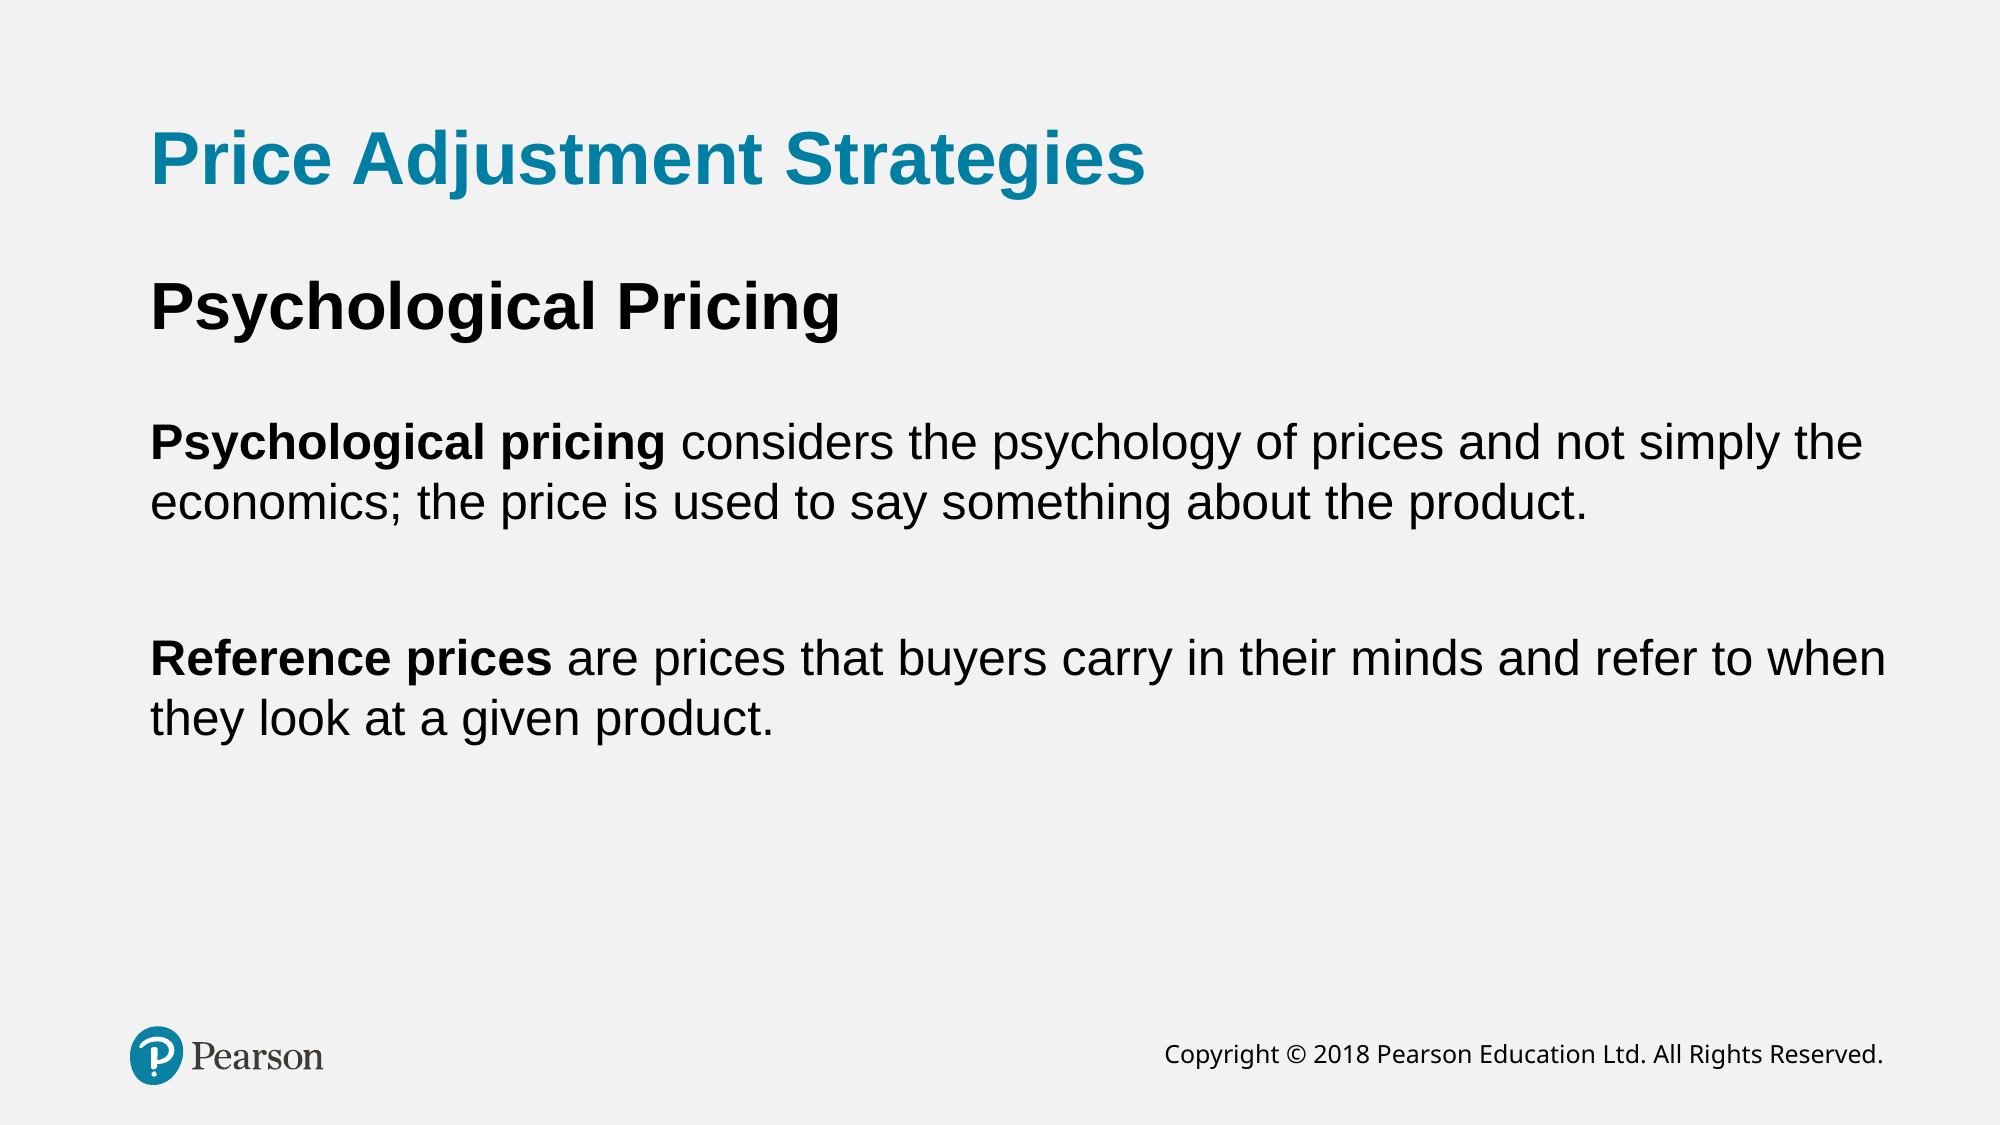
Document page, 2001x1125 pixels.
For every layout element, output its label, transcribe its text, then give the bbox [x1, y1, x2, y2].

list Psychological Pricing [135, 264, 1372, 363]
list Psychological pricing considers the psychology of prices and not simply the economics; the price is used to say something about the product. Reference prices are prices that buyers carry in their minds and refer to when they look at a given product. [135, 402, 1904, 816]
title Price Adjustment Strategies [135, 96, 1804, 225]
